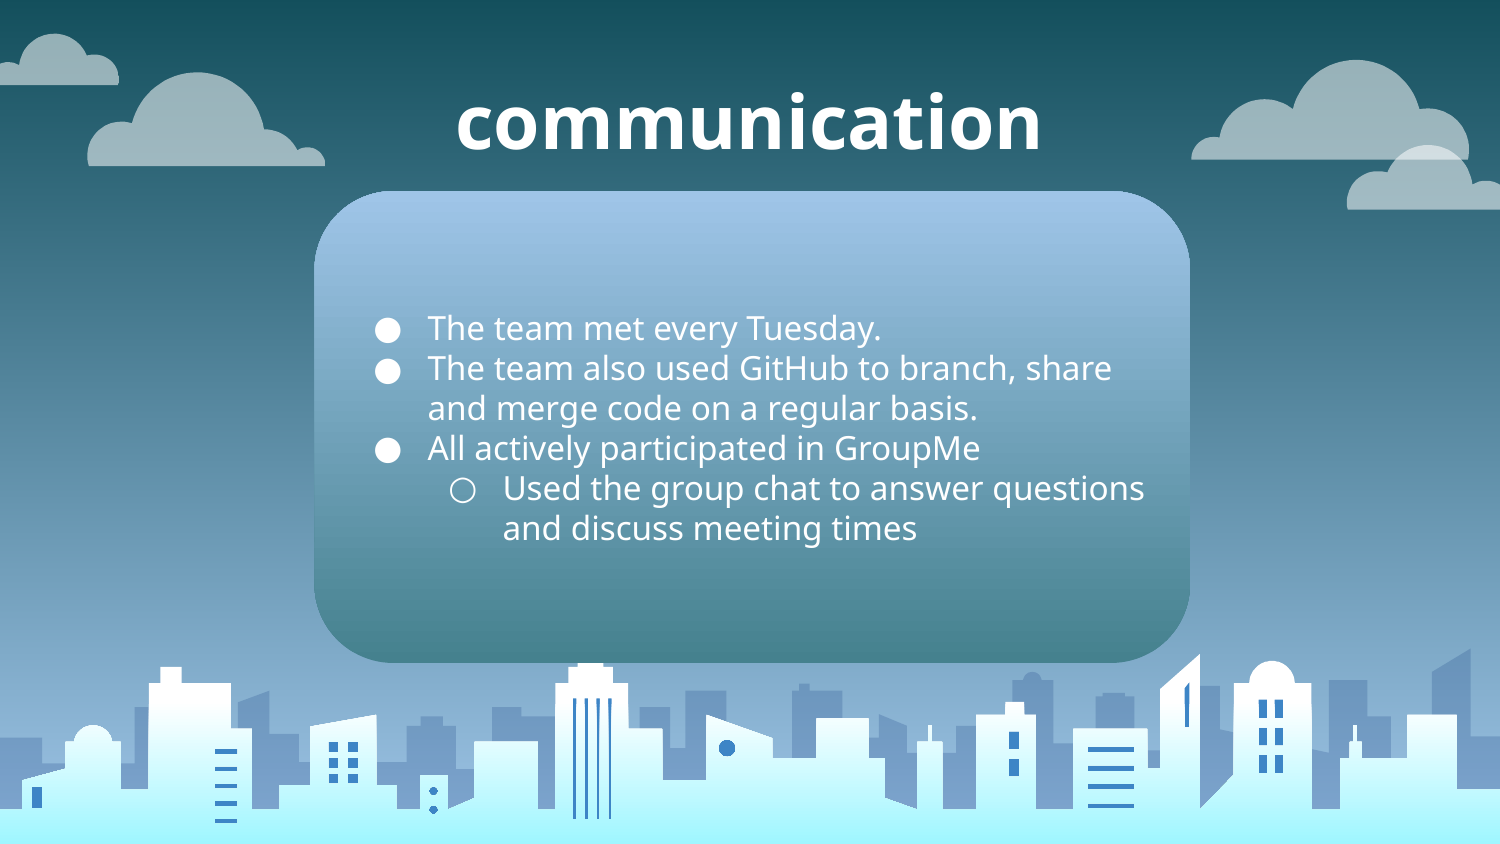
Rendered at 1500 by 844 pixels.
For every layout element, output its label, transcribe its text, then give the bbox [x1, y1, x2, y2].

title communication [139, 64, 1361, 174]
text_box The team met every Tuesday. The team also used GitHub to branch, share and merge code on a regular basis. All actively participated in GroupMe Used the group chat to answer questions and discuss meeting times [314, 191, 1190, 663]
